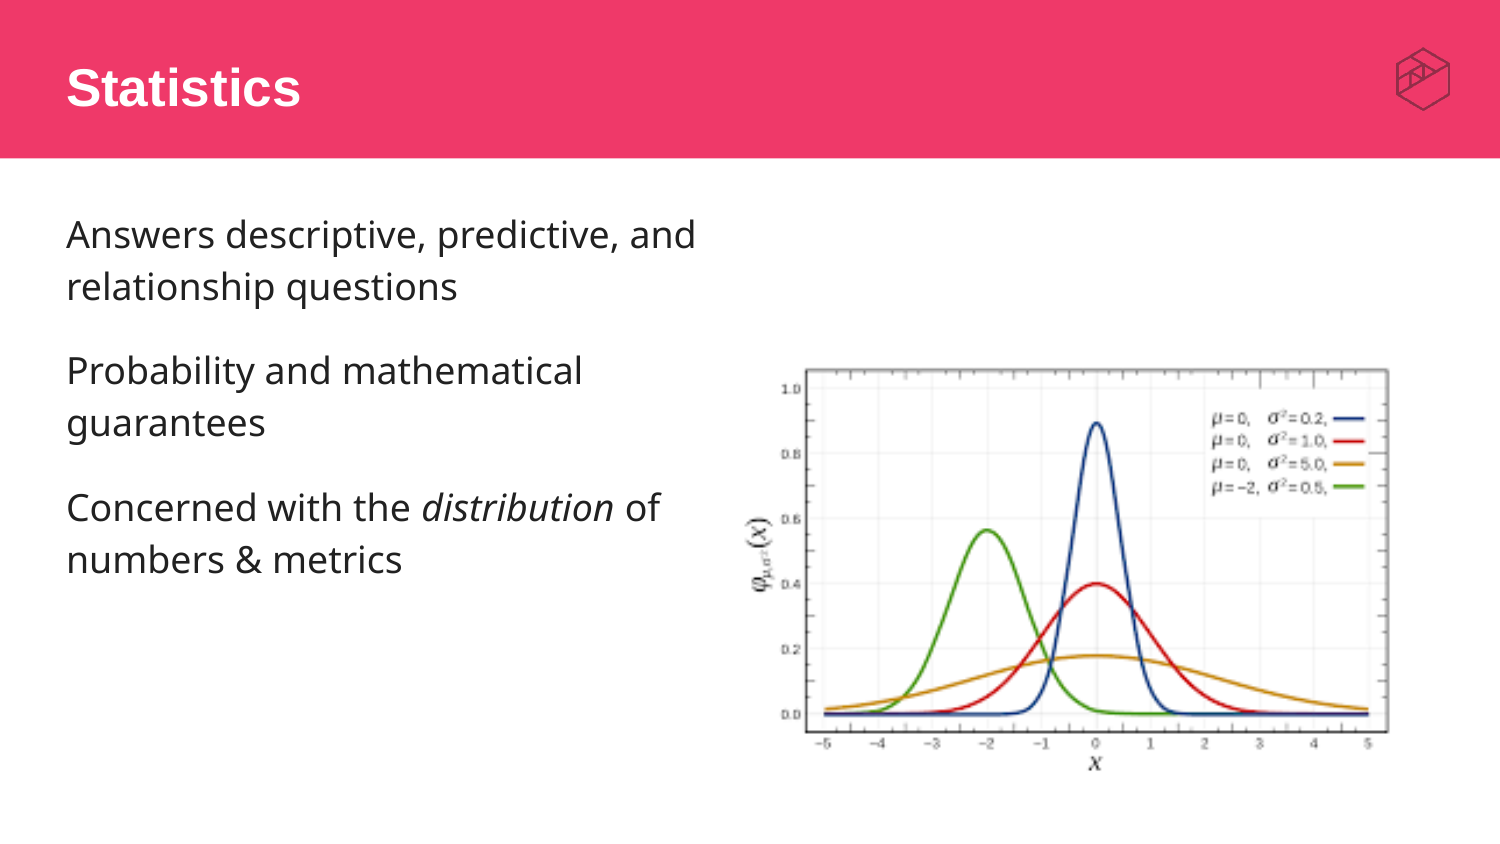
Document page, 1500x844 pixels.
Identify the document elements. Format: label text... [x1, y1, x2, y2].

title Statistics [50, 37, 1450, 133]
list Answers descriptive, predictive, and relationship questions Probability and mathematical guarantees Concerned with the distribution of numbers & metrics [50, 188, 767, 750]
picture [742, 362, 1397, 779]
picture [1396, 47, 1451, 111]
